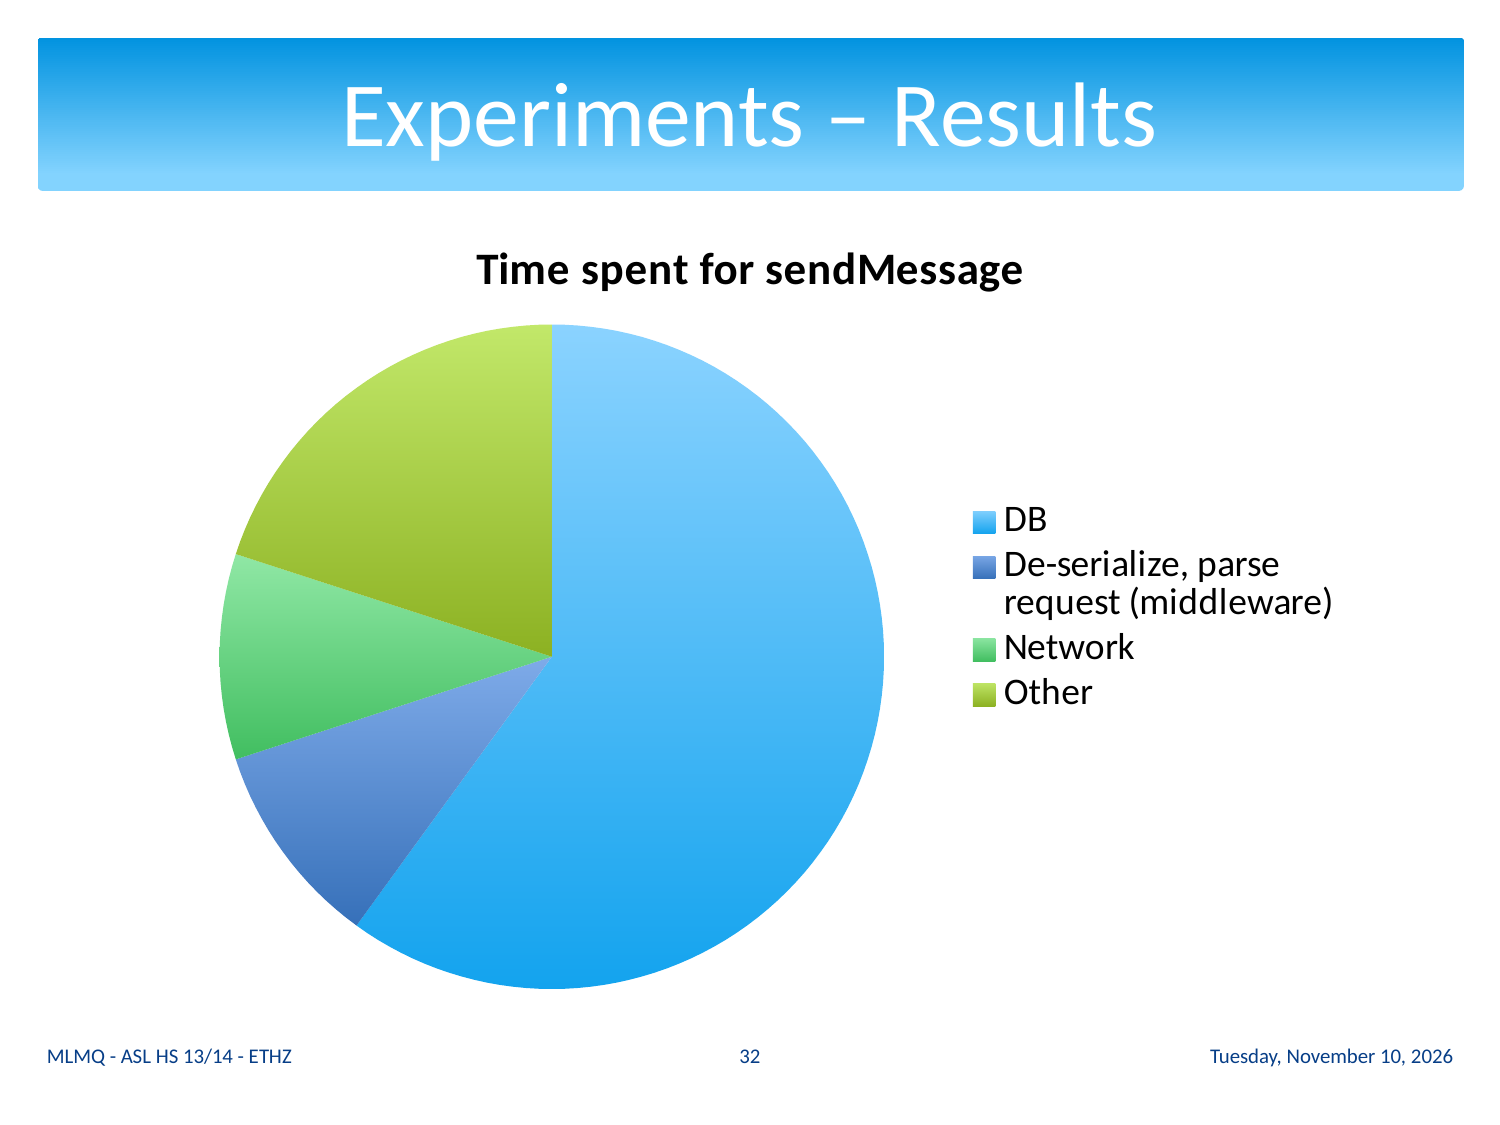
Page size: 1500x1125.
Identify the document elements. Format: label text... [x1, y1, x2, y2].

chart [142, 212, 1359, 1006]
title Experiments – Results [75, 6, 1425, 213]
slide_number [847, 1025, 1469, 1086]
slide_number 32 [654, 1025, 846, 1086]
footer MLMQ - ASL HS 13/14 - ETHZ [31, 1025, 653, 1086]
